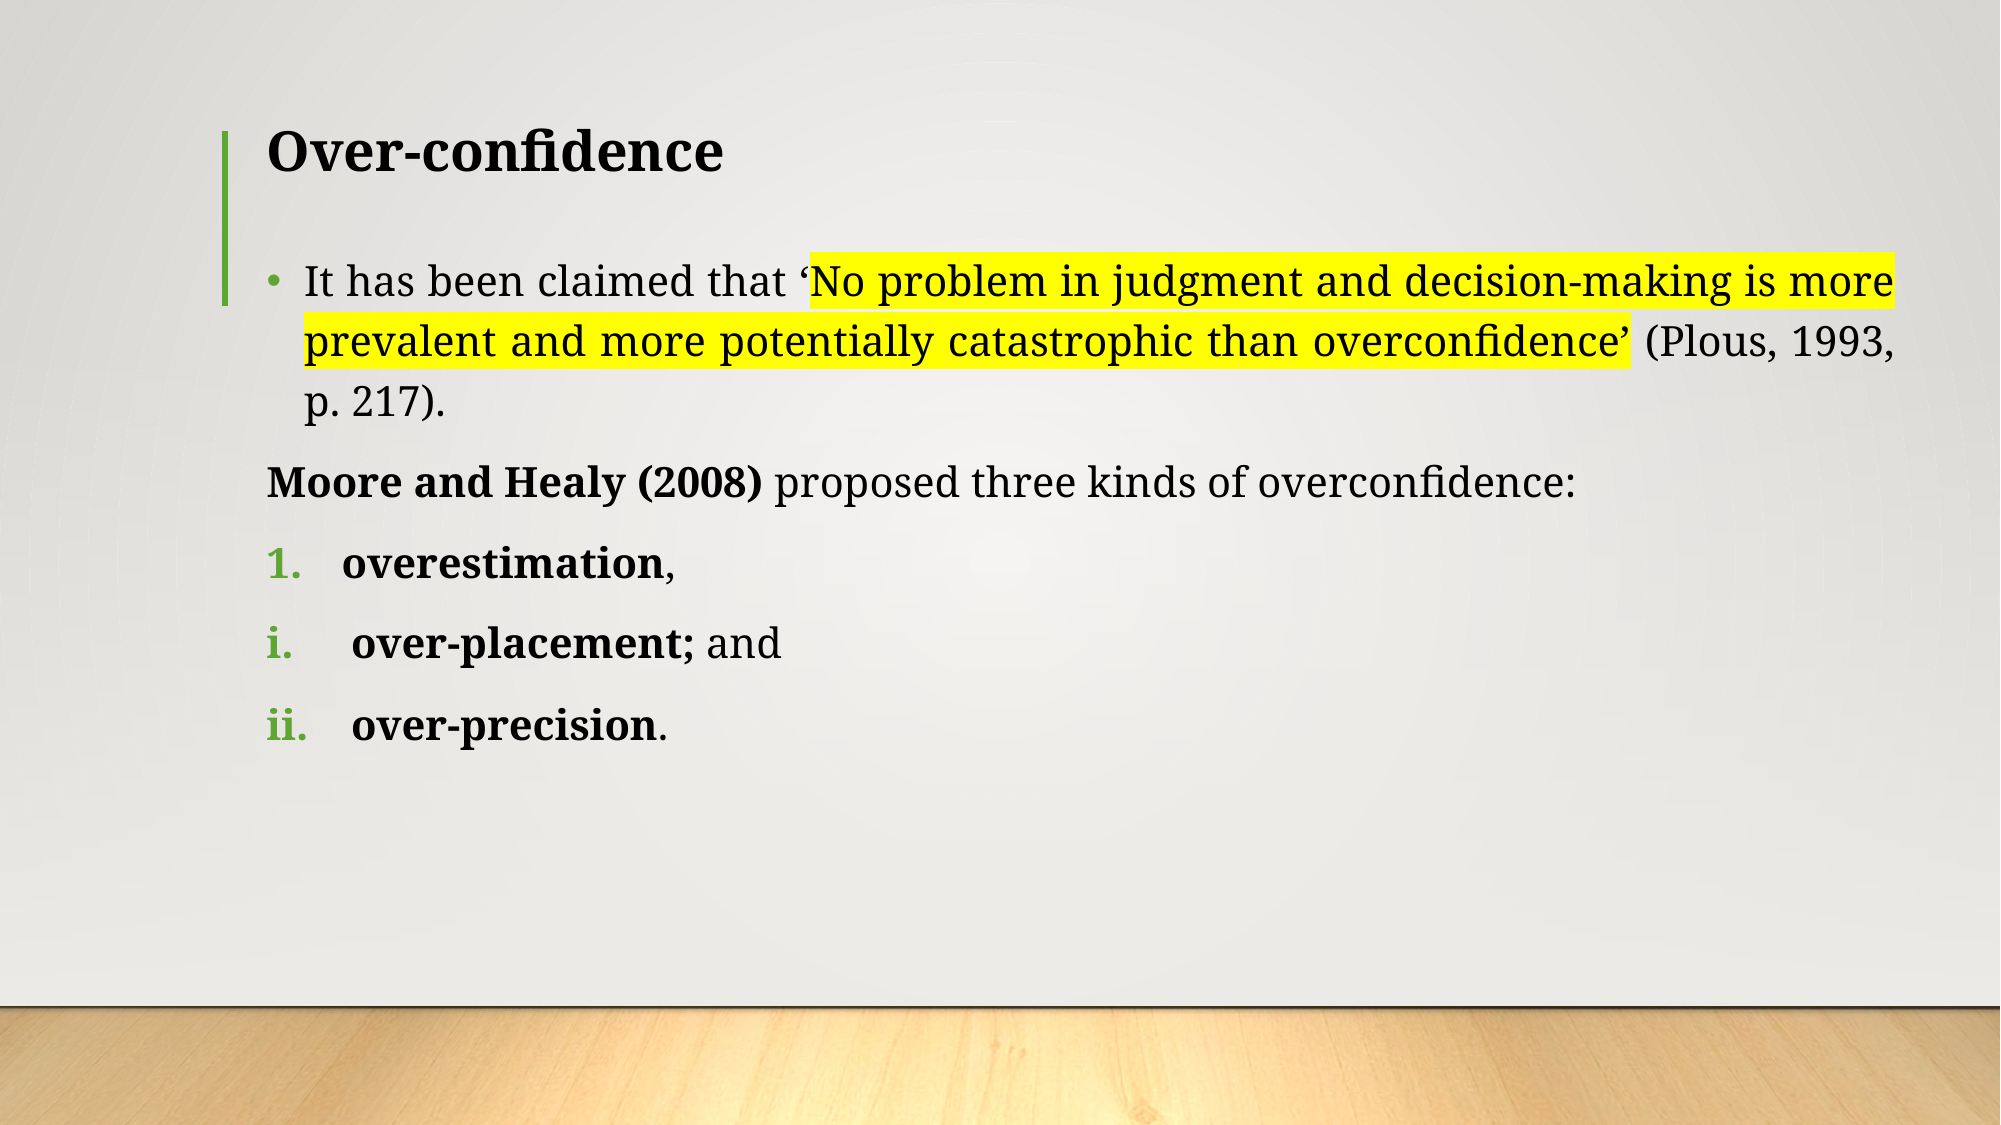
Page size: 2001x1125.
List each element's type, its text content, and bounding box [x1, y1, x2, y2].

title Over-confidence [251, 116, 1814, 237]
list It has been claimed that ‘No problem in judgment and decision-making is more prevalent and more potentially catastrophic than overconfidence’ (Plous, 1993, p. 217). Moore and Healy (2008) proposed three kinds of overconfidence: overestimation, over-placement; and over-precision. [251, 237, 1910, 907]
picture [0, 1006, 2000, 1125]
